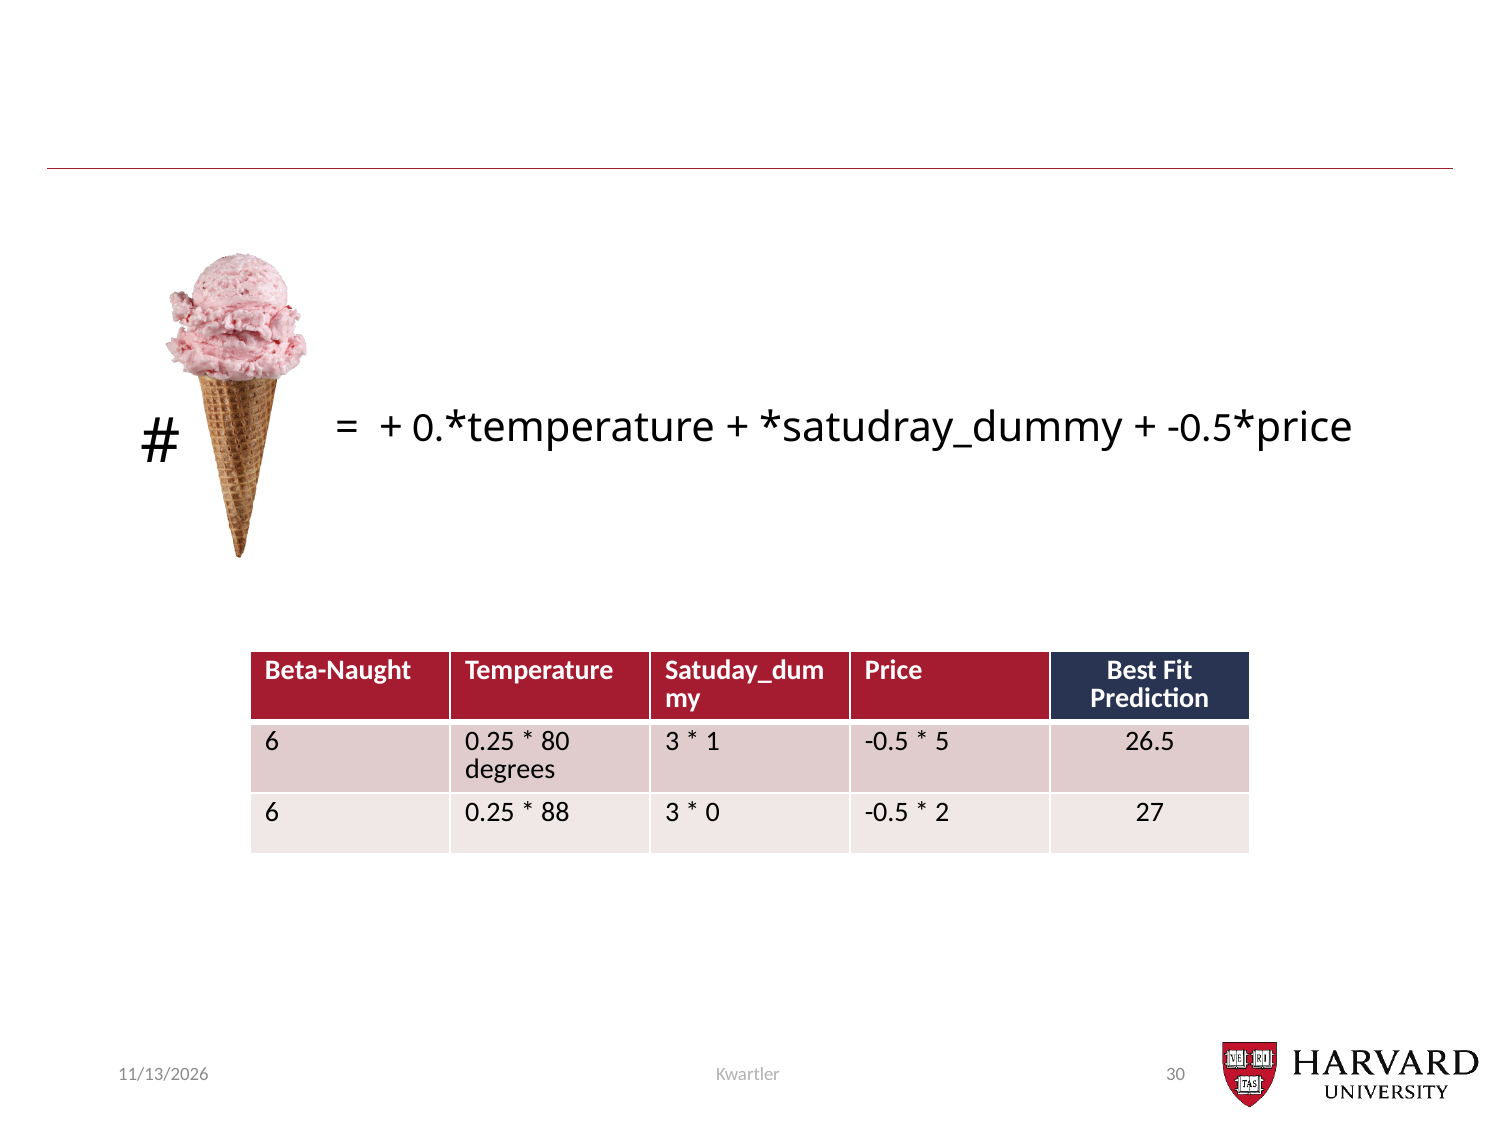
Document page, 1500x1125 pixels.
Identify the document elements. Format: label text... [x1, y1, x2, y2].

table_cell -0.5 * 5 [851, 725, 1049, 792]
footer Kwartler [496, 1042, 1004, 1103]
table_cell 0.25 * 80 degrees [451, 725, 649, 792]
table_cell 3 * 0 [651, 794, 849, 853]
table_header Price [851, 652, 1049, 719]
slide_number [103, 1042, 441, 1103]
picture [1200, 1024, 1500, 1125]
table_cell 3 * 1 [651, 725, 849, 792]
table_cell 0.25 * 88 [451, 794, 649, 853]
table_cell -0.5 * 2 [851, 794, 1049, 853]
table_cell 6 [251, 794, 449, 853]
table_cell 6 [251, 725, 449, 792]
table_header Beta-Naught [251, 652, 449, 719]
table_header Best Fit Prediction [1051, 652, 1249, 719]
table_cell 26.5 [1051, 725, 1249, 792]
table_header Satuday_dummy [651, 652, 849, 719]
table_header Temperature [451, 652, 649, 719]
table_cell 27 [1051, 794, 1249, 853]
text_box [125, 249, 1429, 559]
slide_number 30 [1059, 1042, 1200, 1103]
